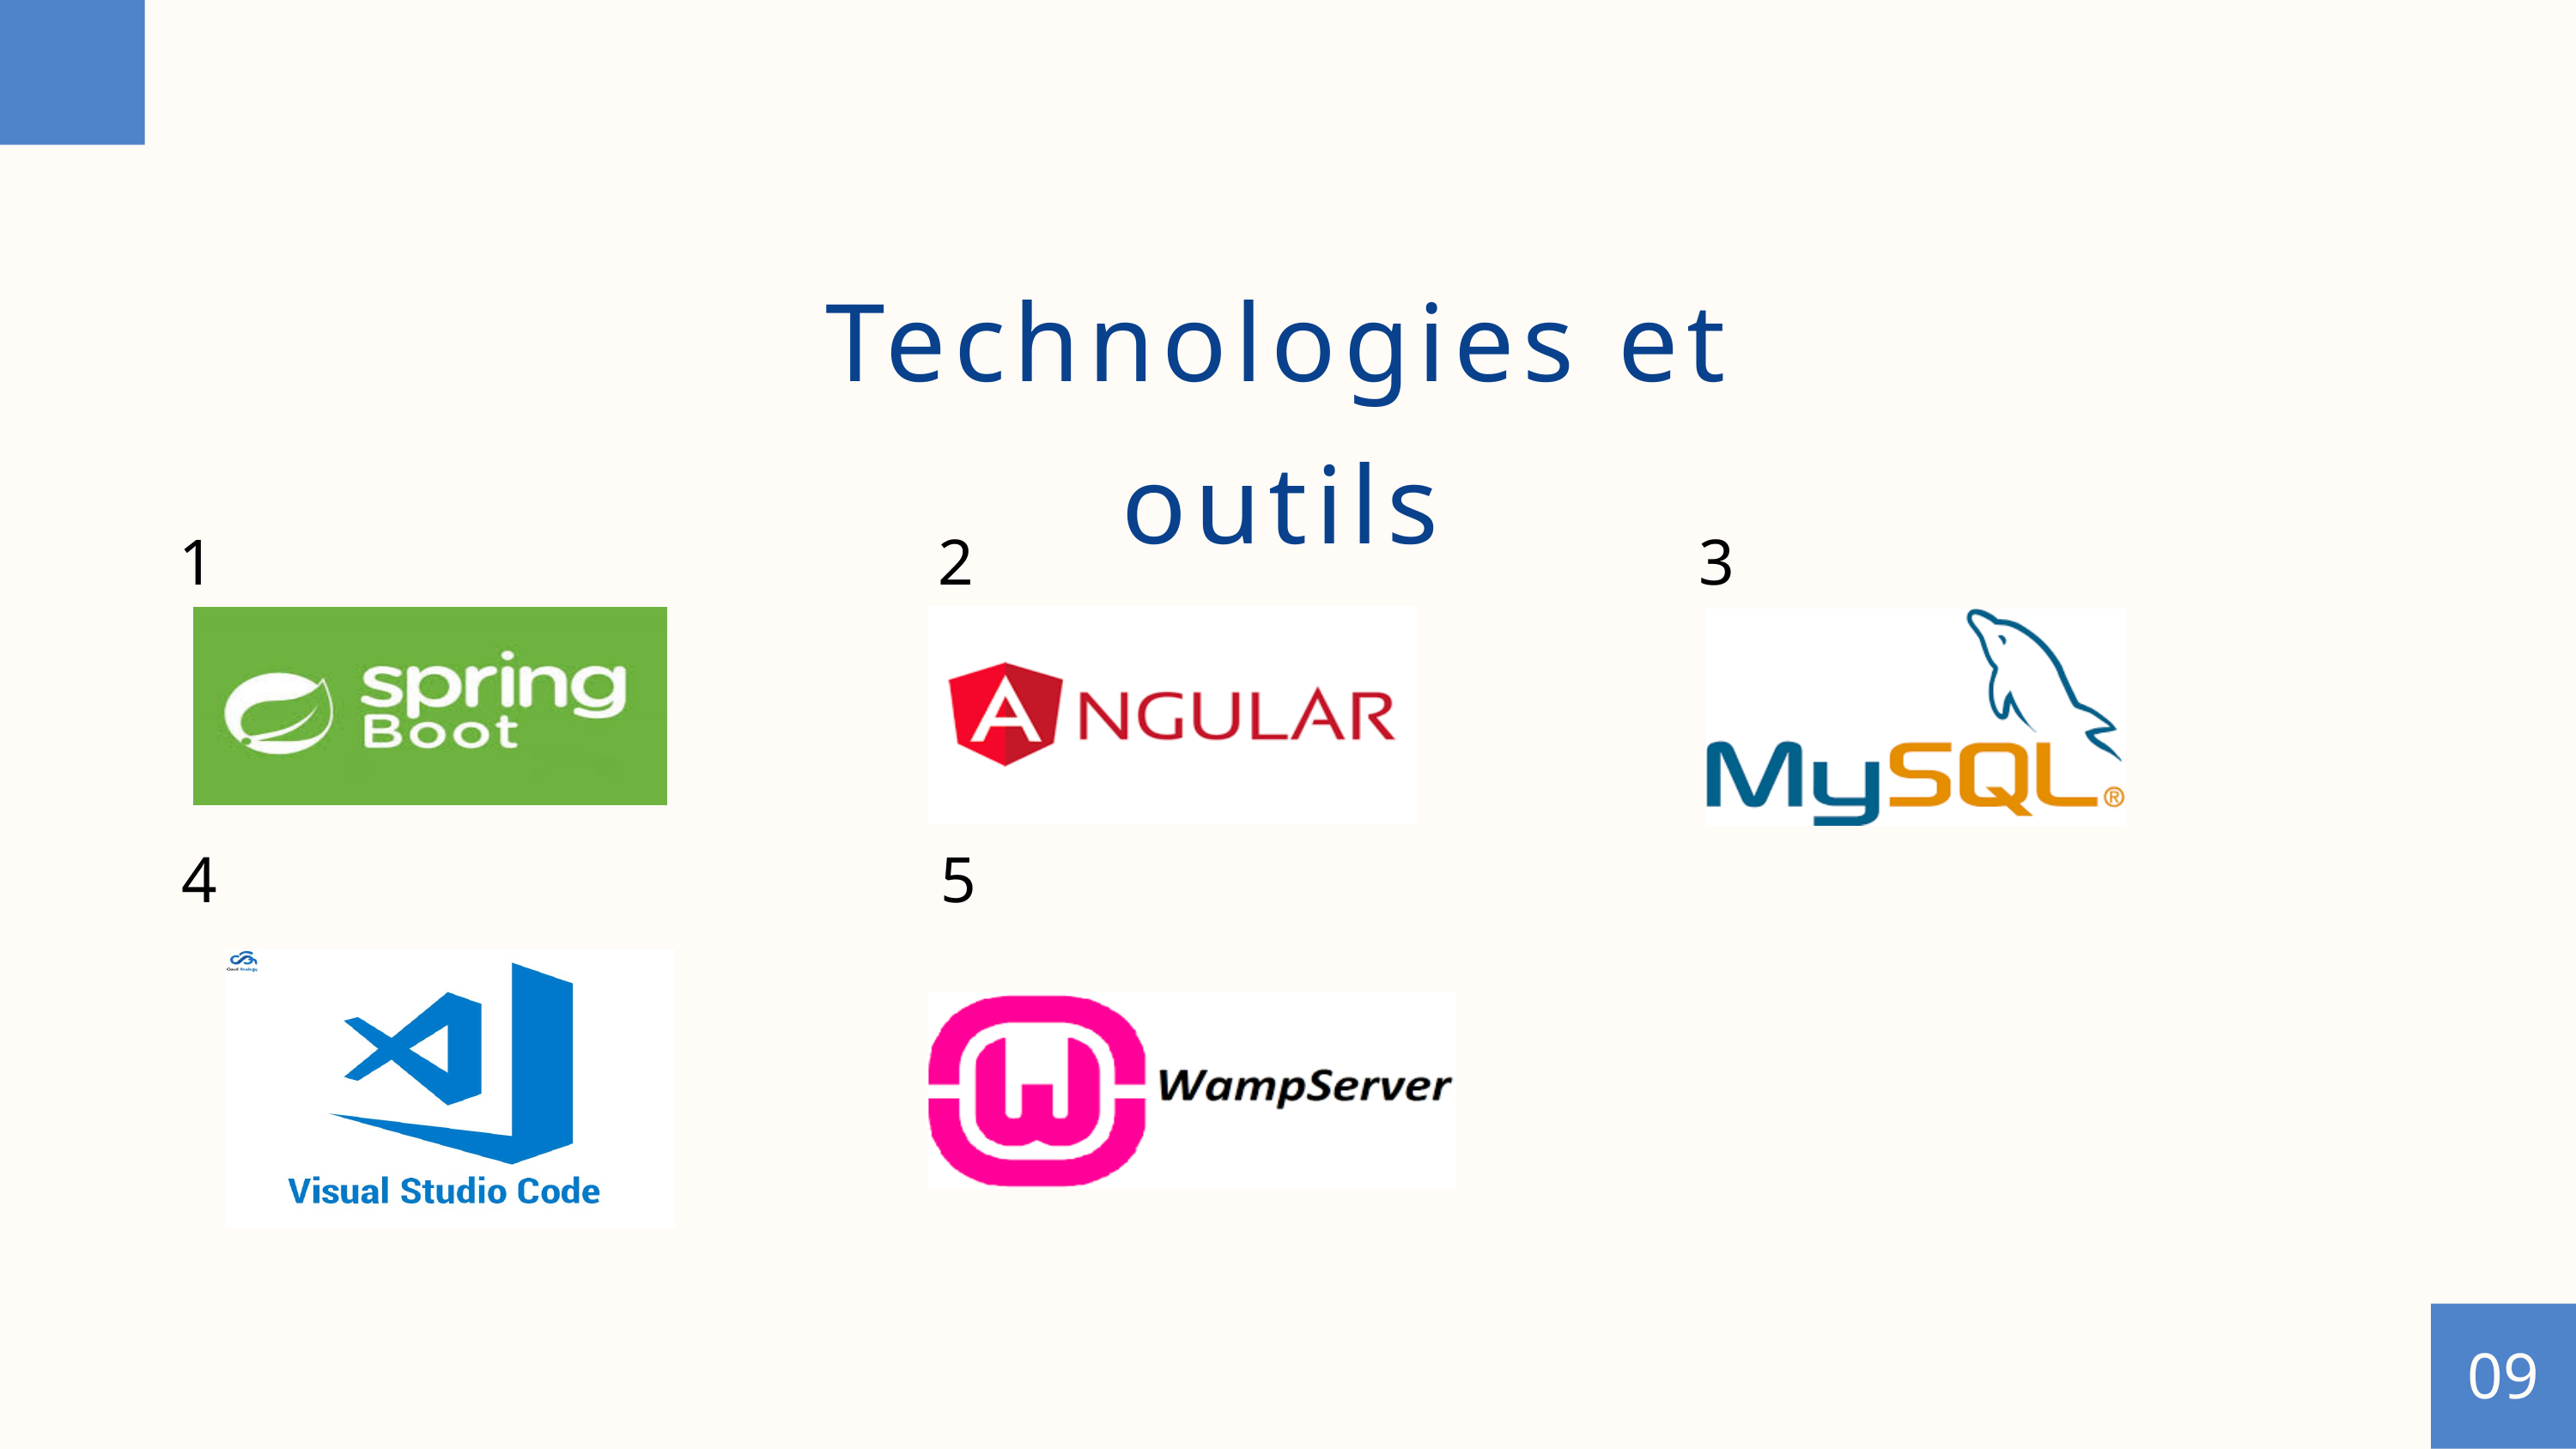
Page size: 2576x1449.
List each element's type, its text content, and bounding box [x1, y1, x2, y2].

text_box 5 [940, 852, 1060, 916]
picture [225, 949, 675, 1228]
picture [192, 607, 667, 805]
text_box 4 [180, 852, 301, 916]
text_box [0, 0, 145, 145]
text_box Technologies et outils [681, 241, 1879, 566]
text_box 3 [1699, 534, 1820, 597]
text_box 2 [938, 534, 1059, 597]
picture [927, 605, 1418, 824]
text_box 1 [179, 534, 299, 597]
picture [927, 991, 1456, 1189]
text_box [2430, 1303, 2576, 1449]
picture [1706, 609, 2126, 826]
